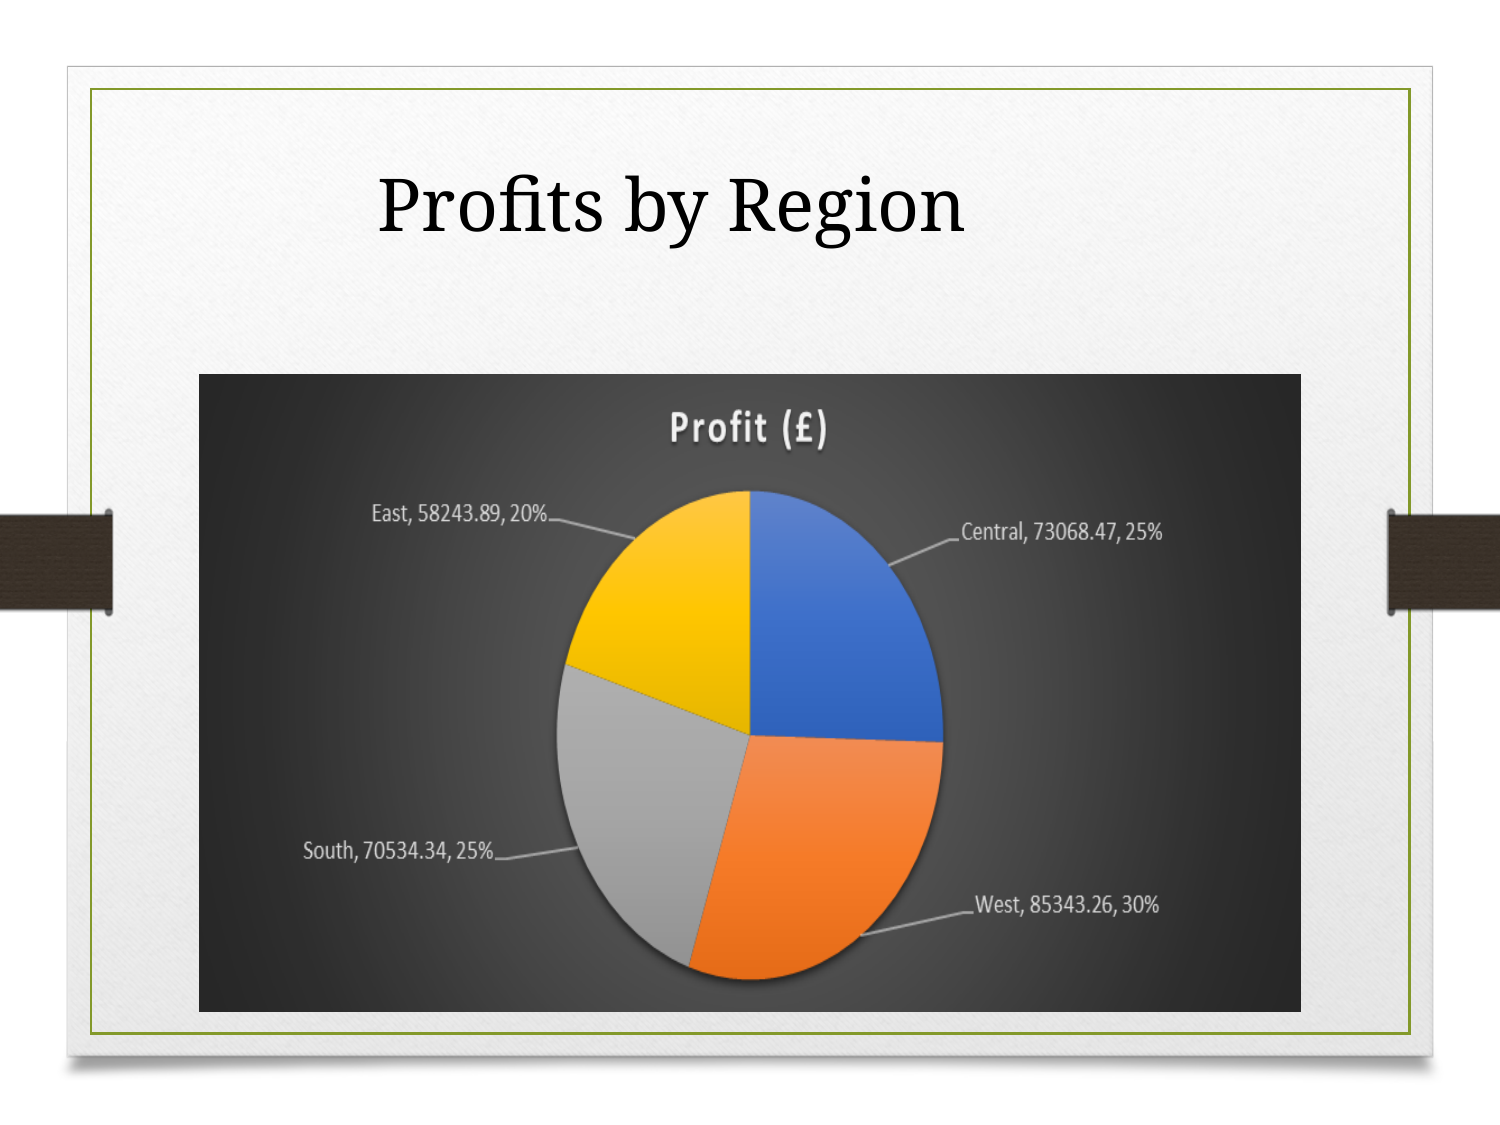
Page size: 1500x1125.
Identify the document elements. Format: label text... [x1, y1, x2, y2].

picture [0, 0, 1500, 1125]
title Profits by Region [362, 113, 1220, 304]
